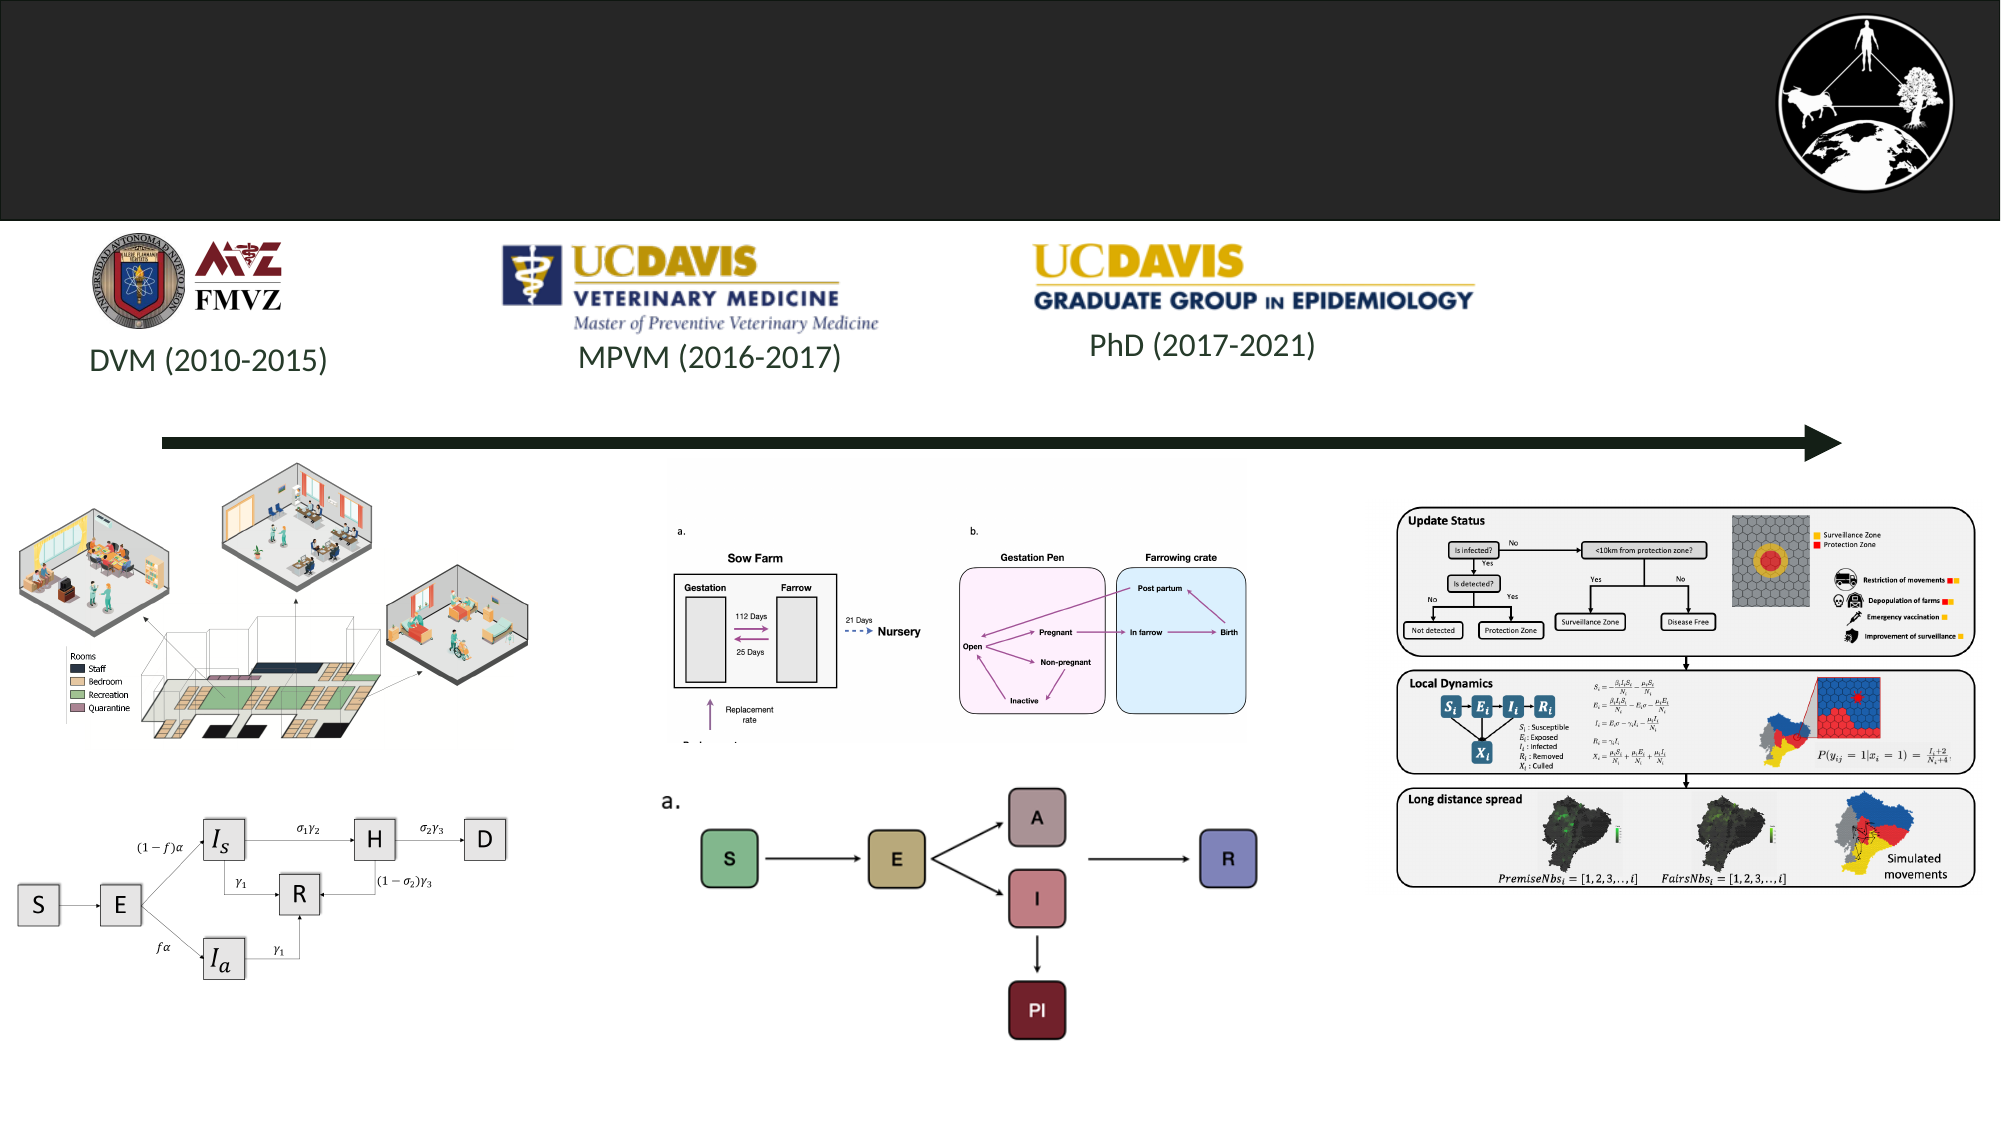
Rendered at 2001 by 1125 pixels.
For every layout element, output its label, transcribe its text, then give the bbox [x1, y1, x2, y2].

picture [72, 223, 321, 332]
picture [639, 458, 1275, 1048]
picture [1365, 499, 1983, 896]
picture [14, 809, 514, 981]
picture [1032, 243, 1482, 312]
picture [498, 241, 880, 335]
text_box PhD (2017-2021) [1074, 315, 1332, 371]
text_box MPVM (2016-2017) [563, 335, 858, 383]
picture [1677, 0, 2001, 228]
text_box DVM (2010-2015) [74, 330, 344, 386]
picture [17, 458, 531, 750]
